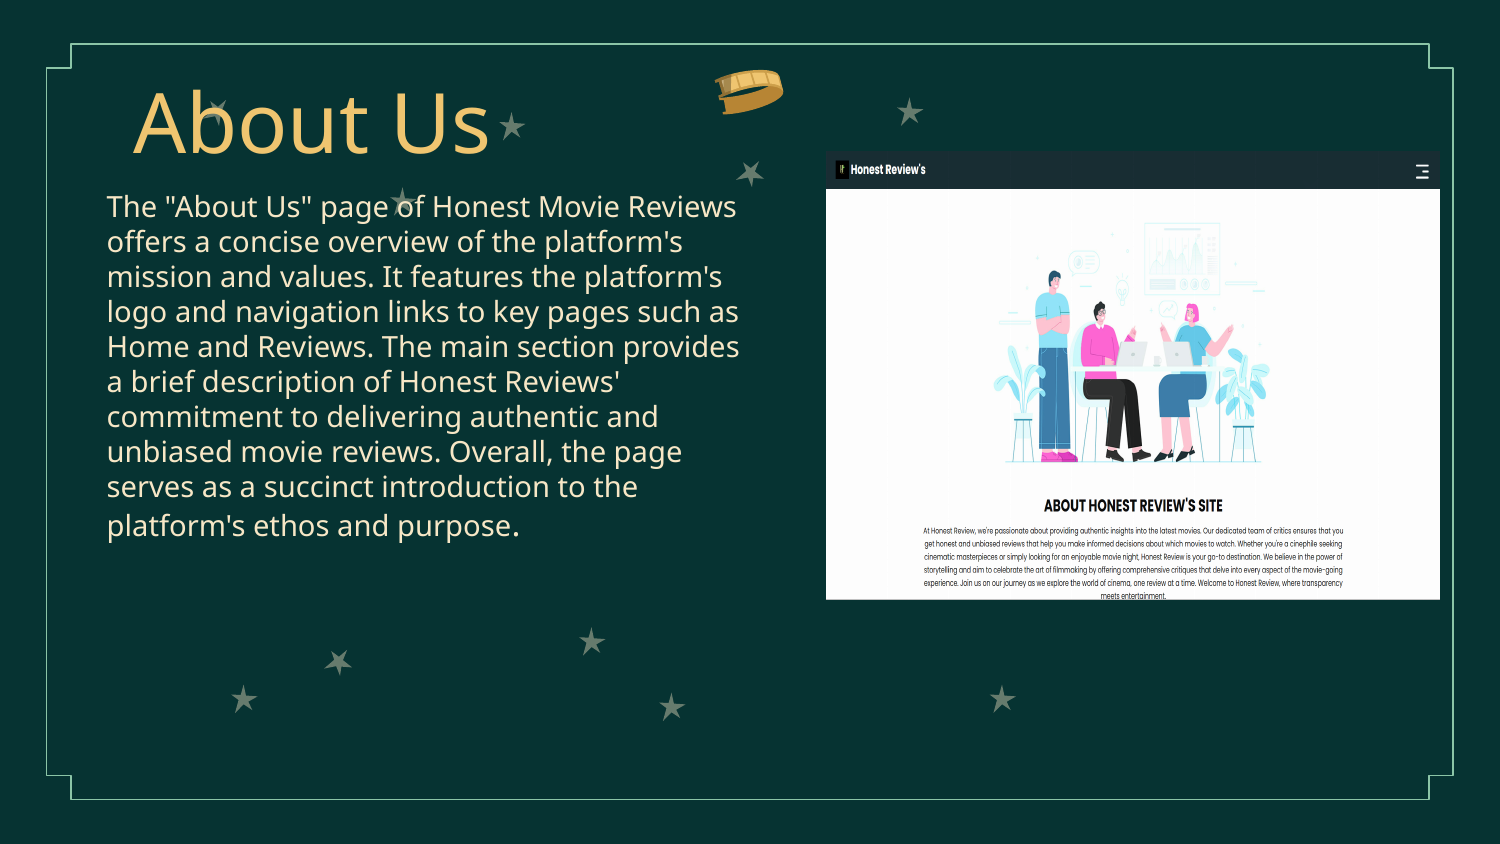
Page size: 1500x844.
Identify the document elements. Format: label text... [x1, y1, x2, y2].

subtitle The "About Us" page of Honest Movie Reviews offers a concise overview of the platform's mission and values. It features the platform's logo and navigation links to key pages such as Home and Reviews. The main section provides a brief description of Honest Reviews' commitment to delivering authentic and unbiased movie reviews. Overall, the page serves as a succinct introduction to the platform's ethos and purpose. [91, 173, 765, 713]
picture [826, 151, 1440, 600]
title About Us [118, 55, 663, 173]
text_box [714, 69, 786, 115]
